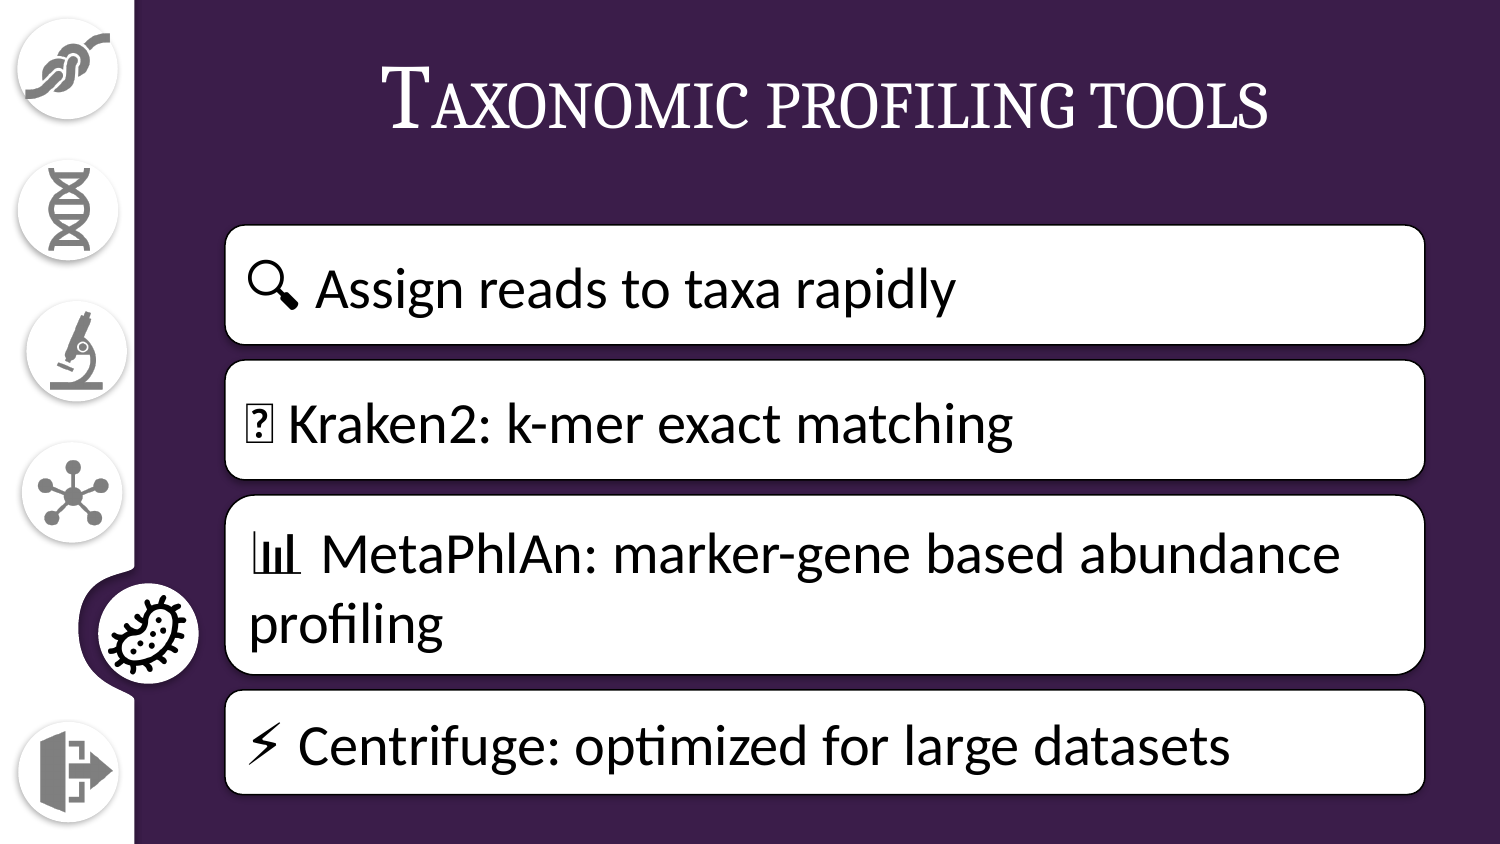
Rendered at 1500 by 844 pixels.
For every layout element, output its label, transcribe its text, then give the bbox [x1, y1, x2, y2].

text_box ⚡ Centrifuge: optimized for large datasets [224, 689, 1426, 796]
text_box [17, 721, 121, 823]
text_box TAXONOMIC PROFILING TOOLS [365, 29, 1285, 155]
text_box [26, 300, 128, 402]
text_box 🧬 Kraken2: k-mer exact matching [224, 359, 1426, 481]
text_box [0, 0, 136, 844]
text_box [97, 583, 199, 684]
text_box 📊 MetaPhlAn: marker-gene based abundance profiling [224, 494, 1426, 676]
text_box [17, 159, 119, 261]
text_box 🔍 Assign reads to taxa rapidly [224, 224, 1426, 346]
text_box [21, 441, 123, 543]
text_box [17, 18, 118, 120]
